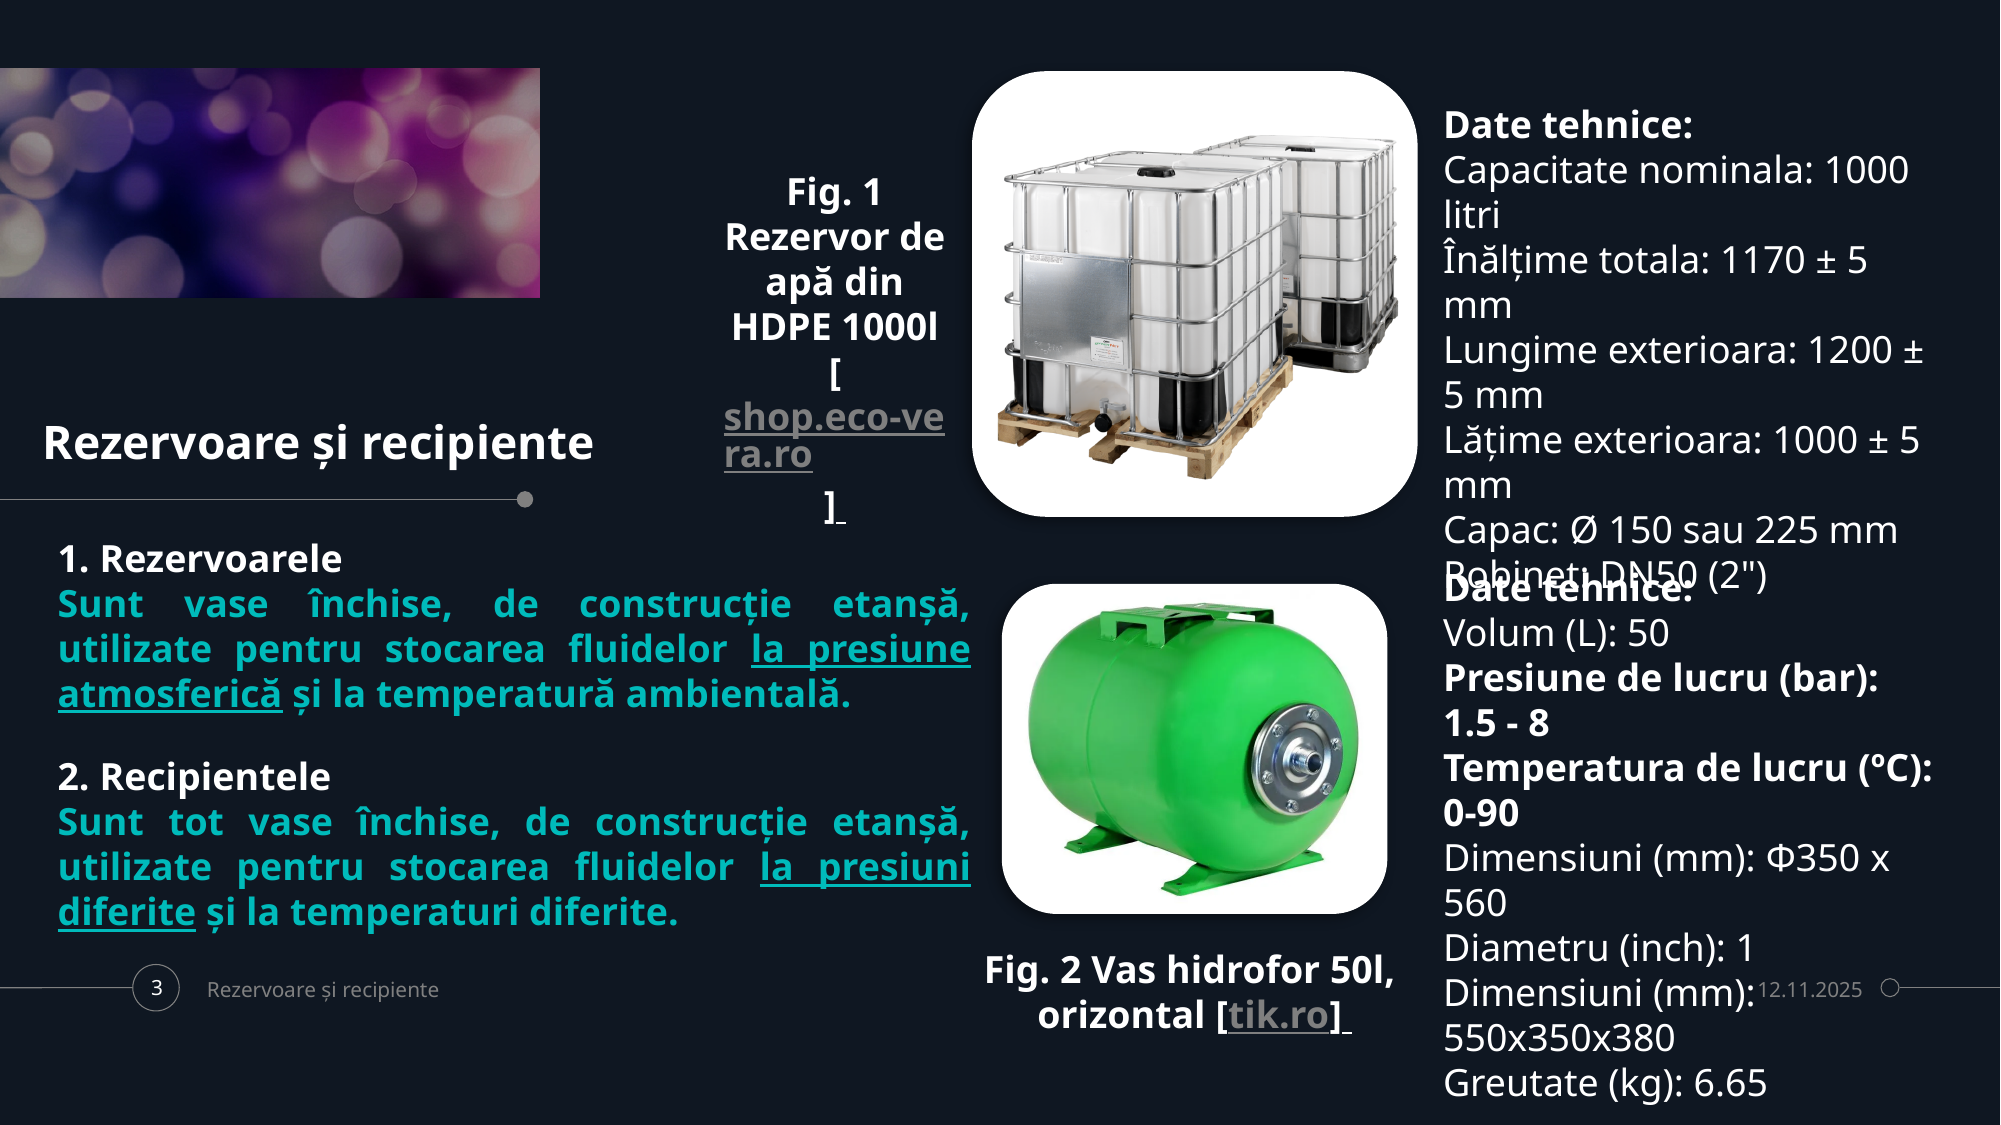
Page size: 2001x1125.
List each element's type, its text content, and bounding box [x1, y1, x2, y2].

picture [0, 68, 540, 298]
text_box Fig. 1 Rezervor de apă din HDPE 1000l [shop.eco-vera.ro] [708, 160, 962, 503]
text_box 1. Rezervoarele Sunt vase închise, de construcție etanșă, utilizate pentru stocarea fluidelor la presiune atmosferică și la temperatură ambientală. [42, 527, 987, 723]
picture [972, 71, 1418, 517]
text_box Date tehnice: Volum (L): 50 Presiune de lucru (bar): 1.5 - 8 Temperatura de lucru (ºC): 0-90 Dimensiuni (mm): Φ350 x 560 Diametru (inch): 1 Dimensiuni (mm): 550x350x380 Greutate (kg): 6.65 [1428, 556, 1958, 1112]
picture [1001, 583, 1388, 914]
text_box Date tehnice: Capacitate nominala: 1000 litri Înălțime totala: 1170 ± 5 mm Lungime exterioara: 1200 ± 5 mm Lățime exterioara: 1000 ± 5 mm Capac: Ø 150 sau 225 mm Robinet: DN50 (2") [1428, 93, 1958, 556]
text_box Fig. 2 Vas hidrofor 50l, orizontal [tik.ro] [909, 938, 1428, 1050]
text_box 2. Recipientele Sunt tot vase închise, de construcție etanșă, utilizate pentru stocarea fluidelor la presiuni diferite și la temperaturi diferite. [42, 745, 987, 941]
footer Rezervoare și recipiente [191, 964, 497, 1014]
title Rezervoare și recipiente [42, 393, 599, 470]
slide_number 3 [127, 964, 186, 1014]
